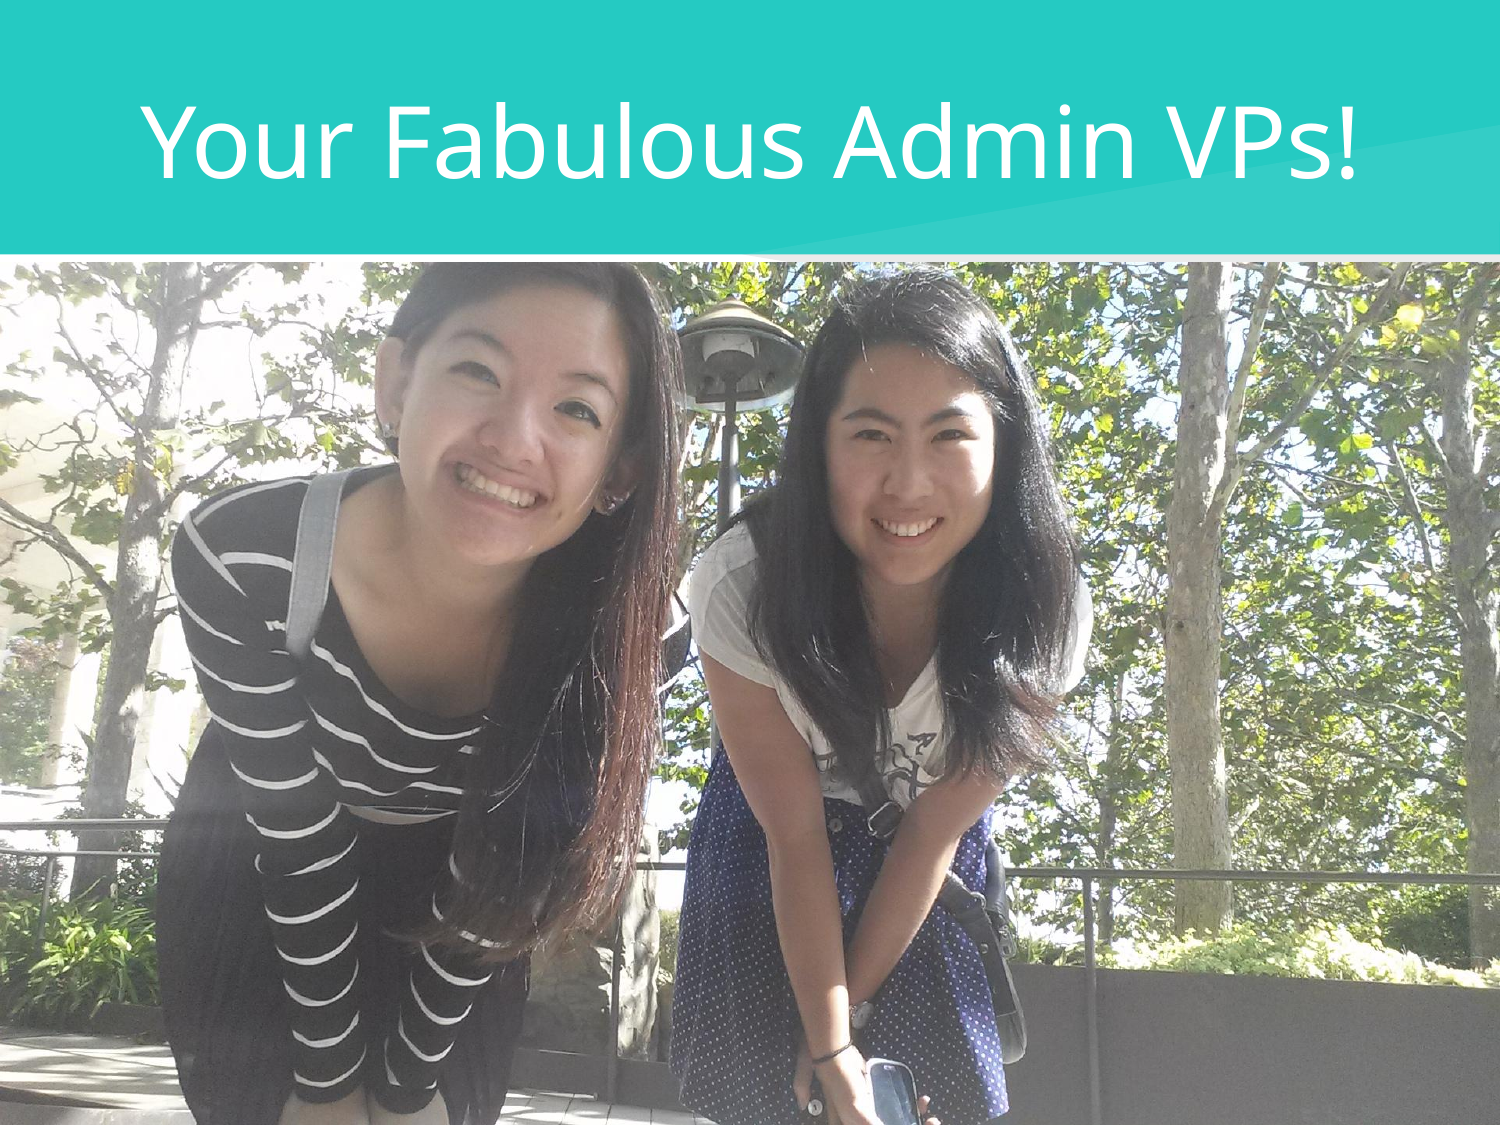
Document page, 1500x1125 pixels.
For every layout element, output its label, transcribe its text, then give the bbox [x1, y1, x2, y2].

text_box [0, 262, 1500, 1125]
title Your Fabulous Admin VPs! [75, 45, 1425, 233]
